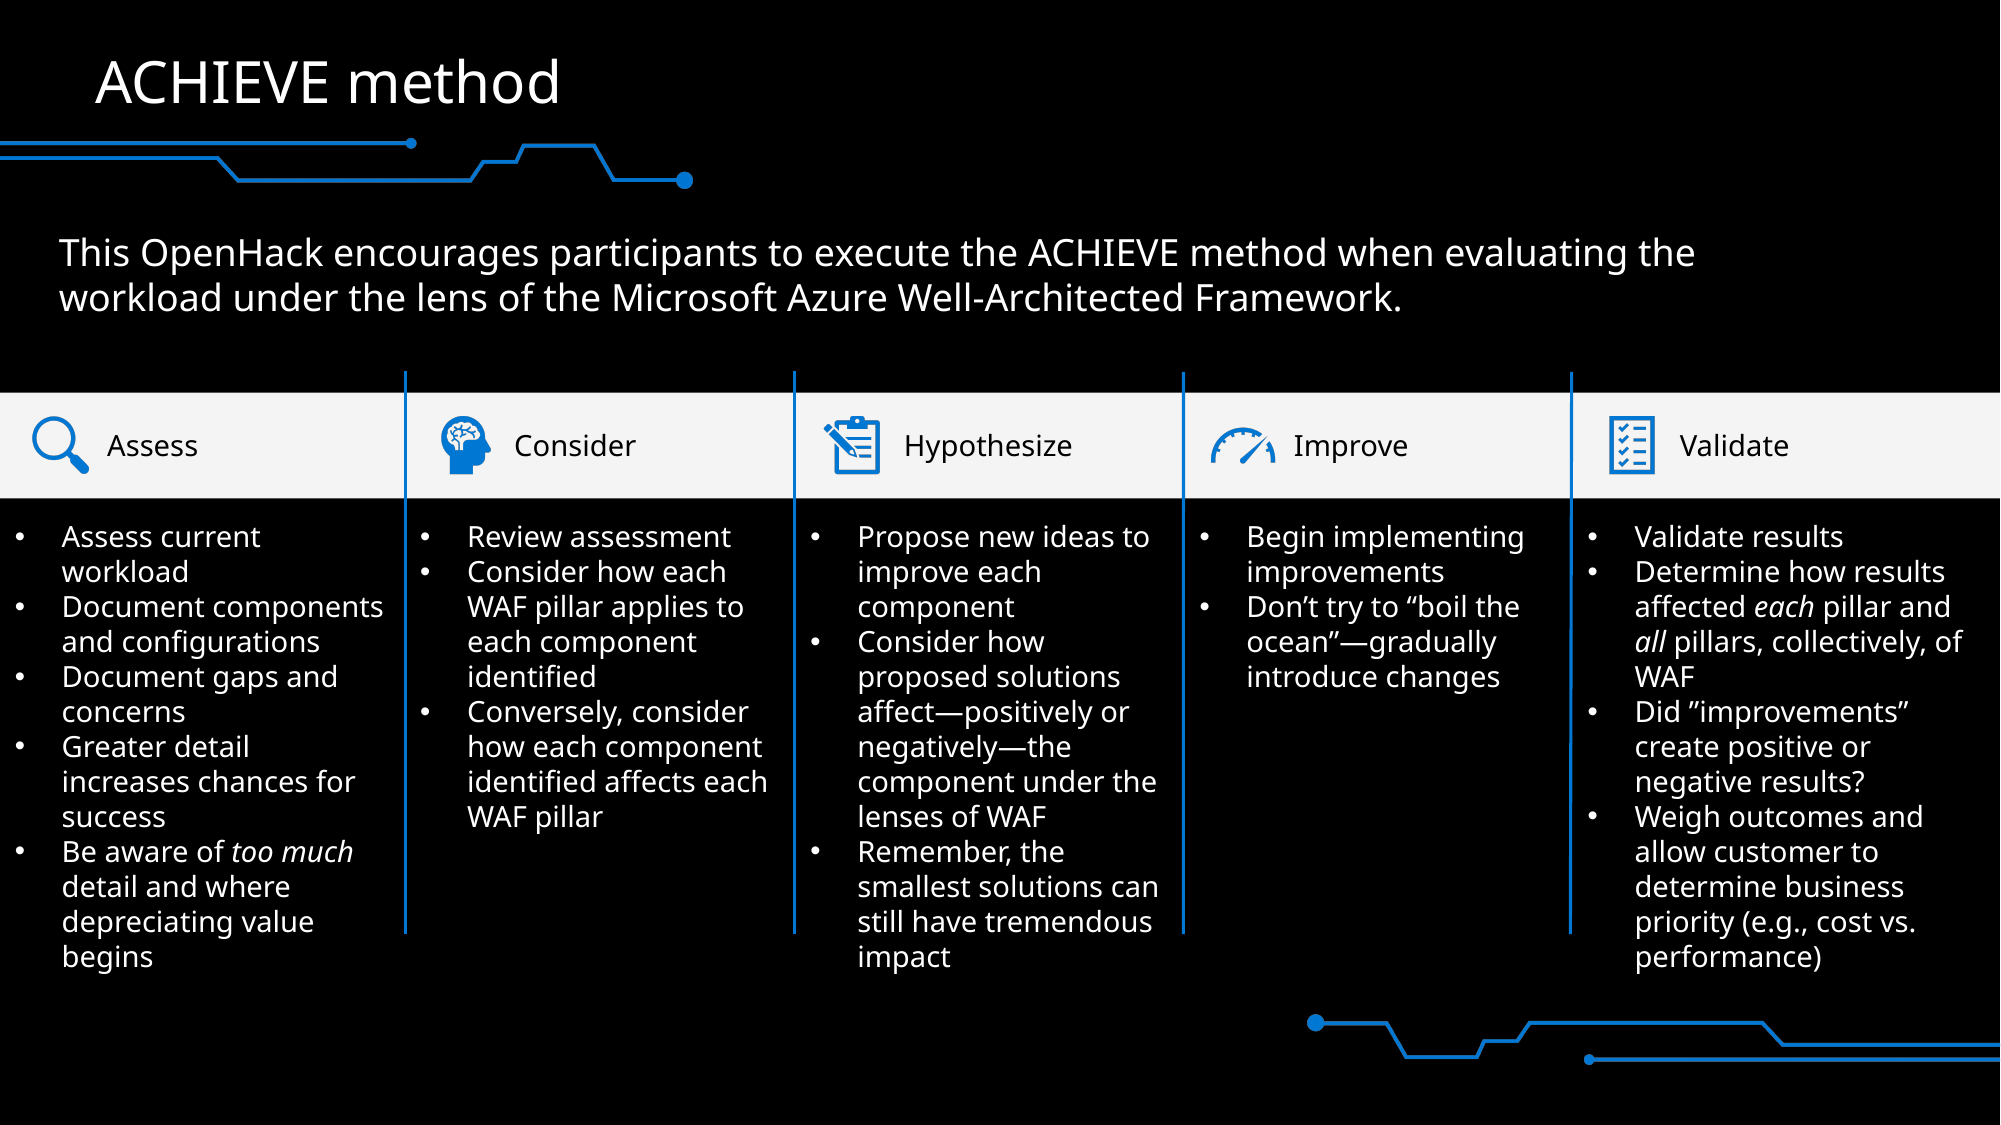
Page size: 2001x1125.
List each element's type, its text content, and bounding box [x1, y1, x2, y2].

text_box [1186, 392, 1570, 499]
text_box Propose new ideas to improve each component Consider how proposed solutions affect—positively or negatively—the component under the lenses of WAF Remember, the smallest solutions can still have tremendous impact [795, 511, 1184, 981]
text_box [1208, 410, 1544, 480]
text_box [796, 392, 1181, 499]
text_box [820, 410, 1111, 480]
picture [1308, 1015, 2001, 1097]
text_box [1596, 410, 1930, 480]
text_box [407, 392, 793, 499]
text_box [25, 410, 357, 480]
picture [0, 105, 693, 189]
text_box Validate results Determine how results affected each pillar and all pillars, collectively, of WAF Did ”improvements” create positive or negative results? Weigh outcomes and allow customer to determine business priority (e.g., cost vs. performance) [1572, 511, 2000, 981]
text_box Review assessment Consider how each WAF pillar applies to each component identified Conversely, consider how each component identified affects each WAF pillar [407, 511, 793, 841]
text_box [0, 392, 404, 499]
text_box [431, 410, 764, 480]
text_box Begin implementing improvements Don’t try to “boil the ocean”—gradually introduce changes [1184, 511, 1570, 701]
text_box This OpenHack encourages participants to execute the ACHIEVE method when evaluating the workload under the lens of the Microsoft Azure Well-Architected Framework. [44, 221, 1874, 328]
text_box [1573, 392, 2000, 499]
title ACHIEVE method [95, 34, 1317, 116]
text_box Assess current workload Document components and configurations Document gaps and concerns Greater detail increases chances for success Be aware of too much detail and where depreciating value begins [0, 511, 401, 981]
